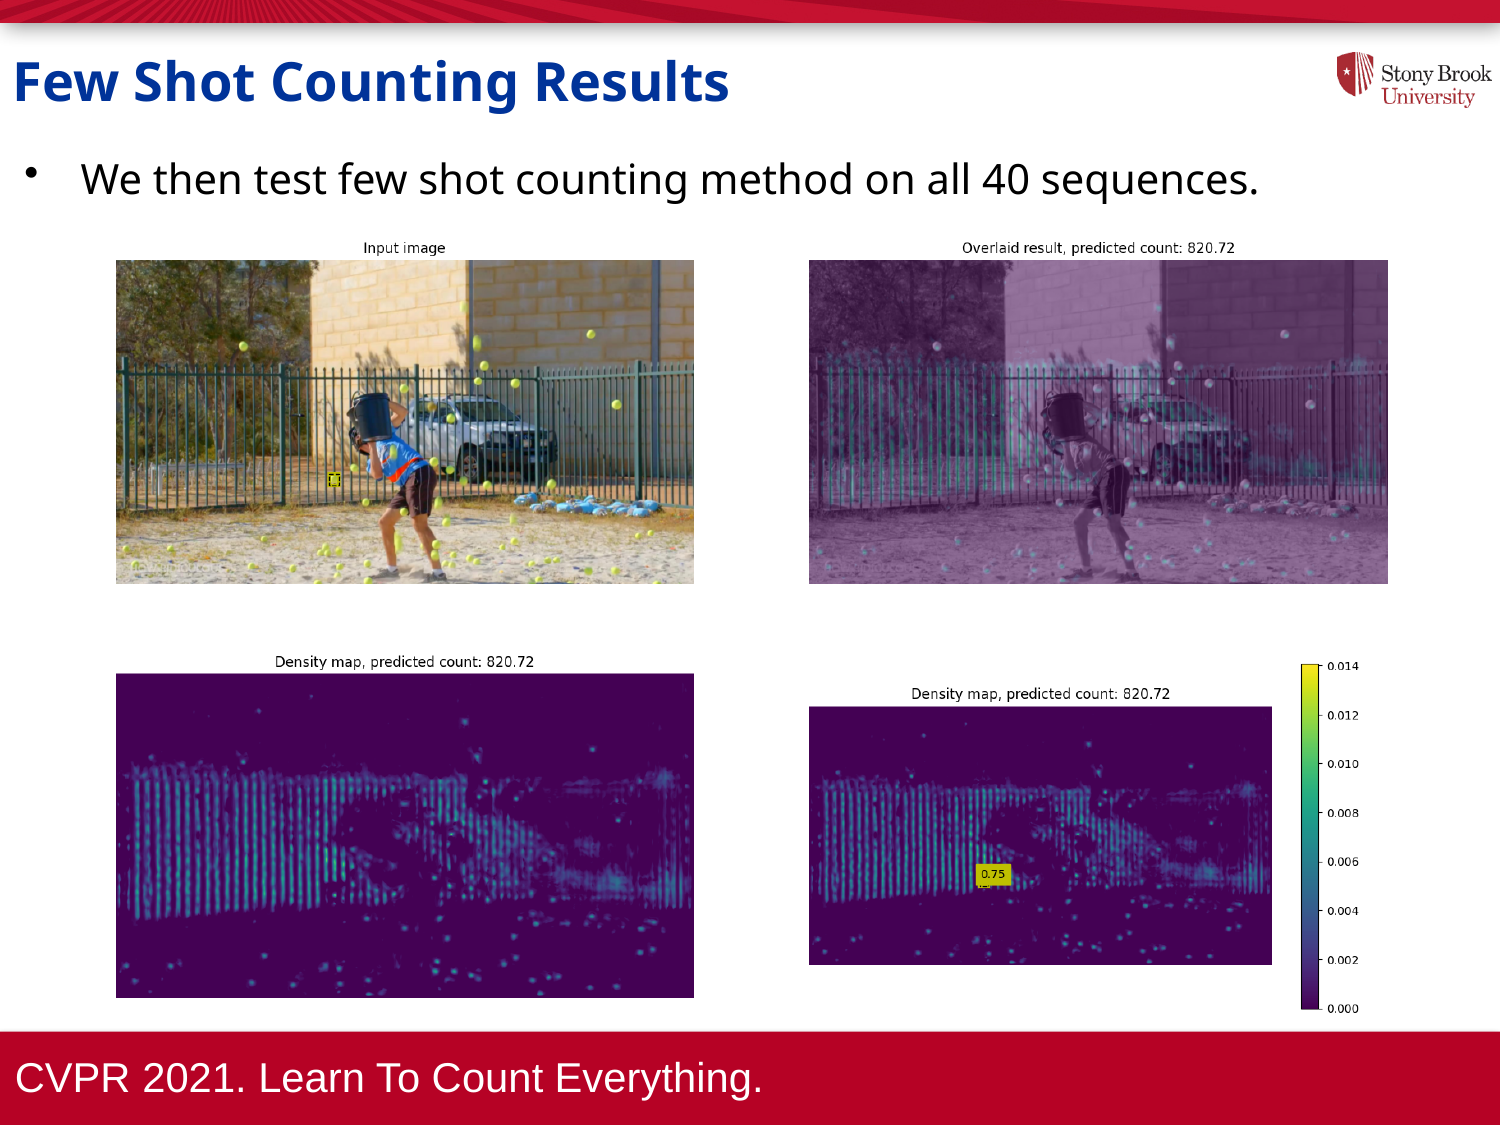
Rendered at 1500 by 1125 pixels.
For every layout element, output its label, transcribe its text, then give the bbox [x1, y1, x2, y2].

picture [0, 0, 1500, 23]
title Few Shot Counting Results [12, 27, 1479, 146]
list We then test few shot counting method on all 40 sequences. [24, 152, 1479, 951]
text_box CVPR 2021. Learn To Count Everything. [0, 1043, 1500, 1125]
picture [107, 233, 1396, 1024]
picture [1479, 52, 1492, 108]
